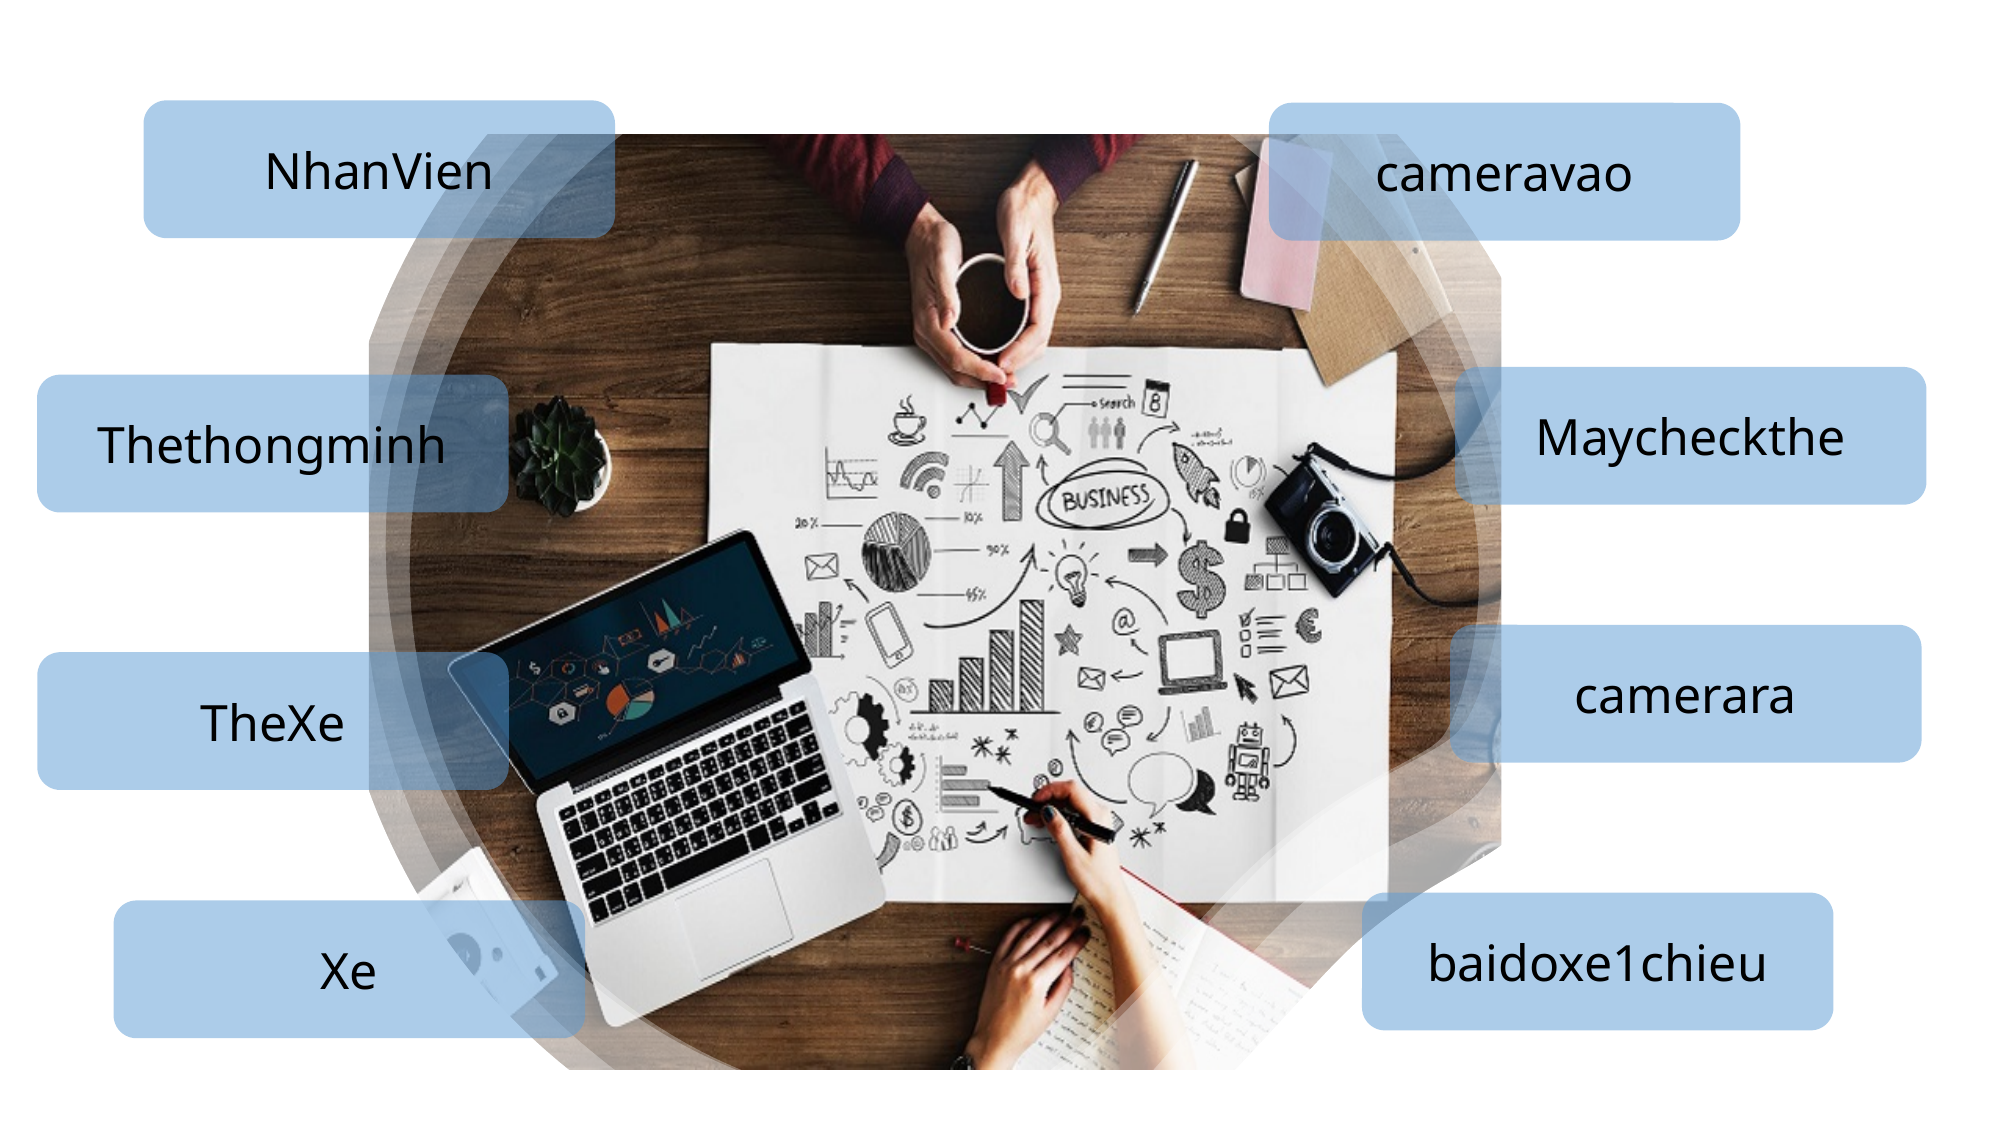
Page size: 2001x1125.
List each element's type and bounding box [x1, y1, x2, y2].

text_box [0, 0, 2000, 1125]
